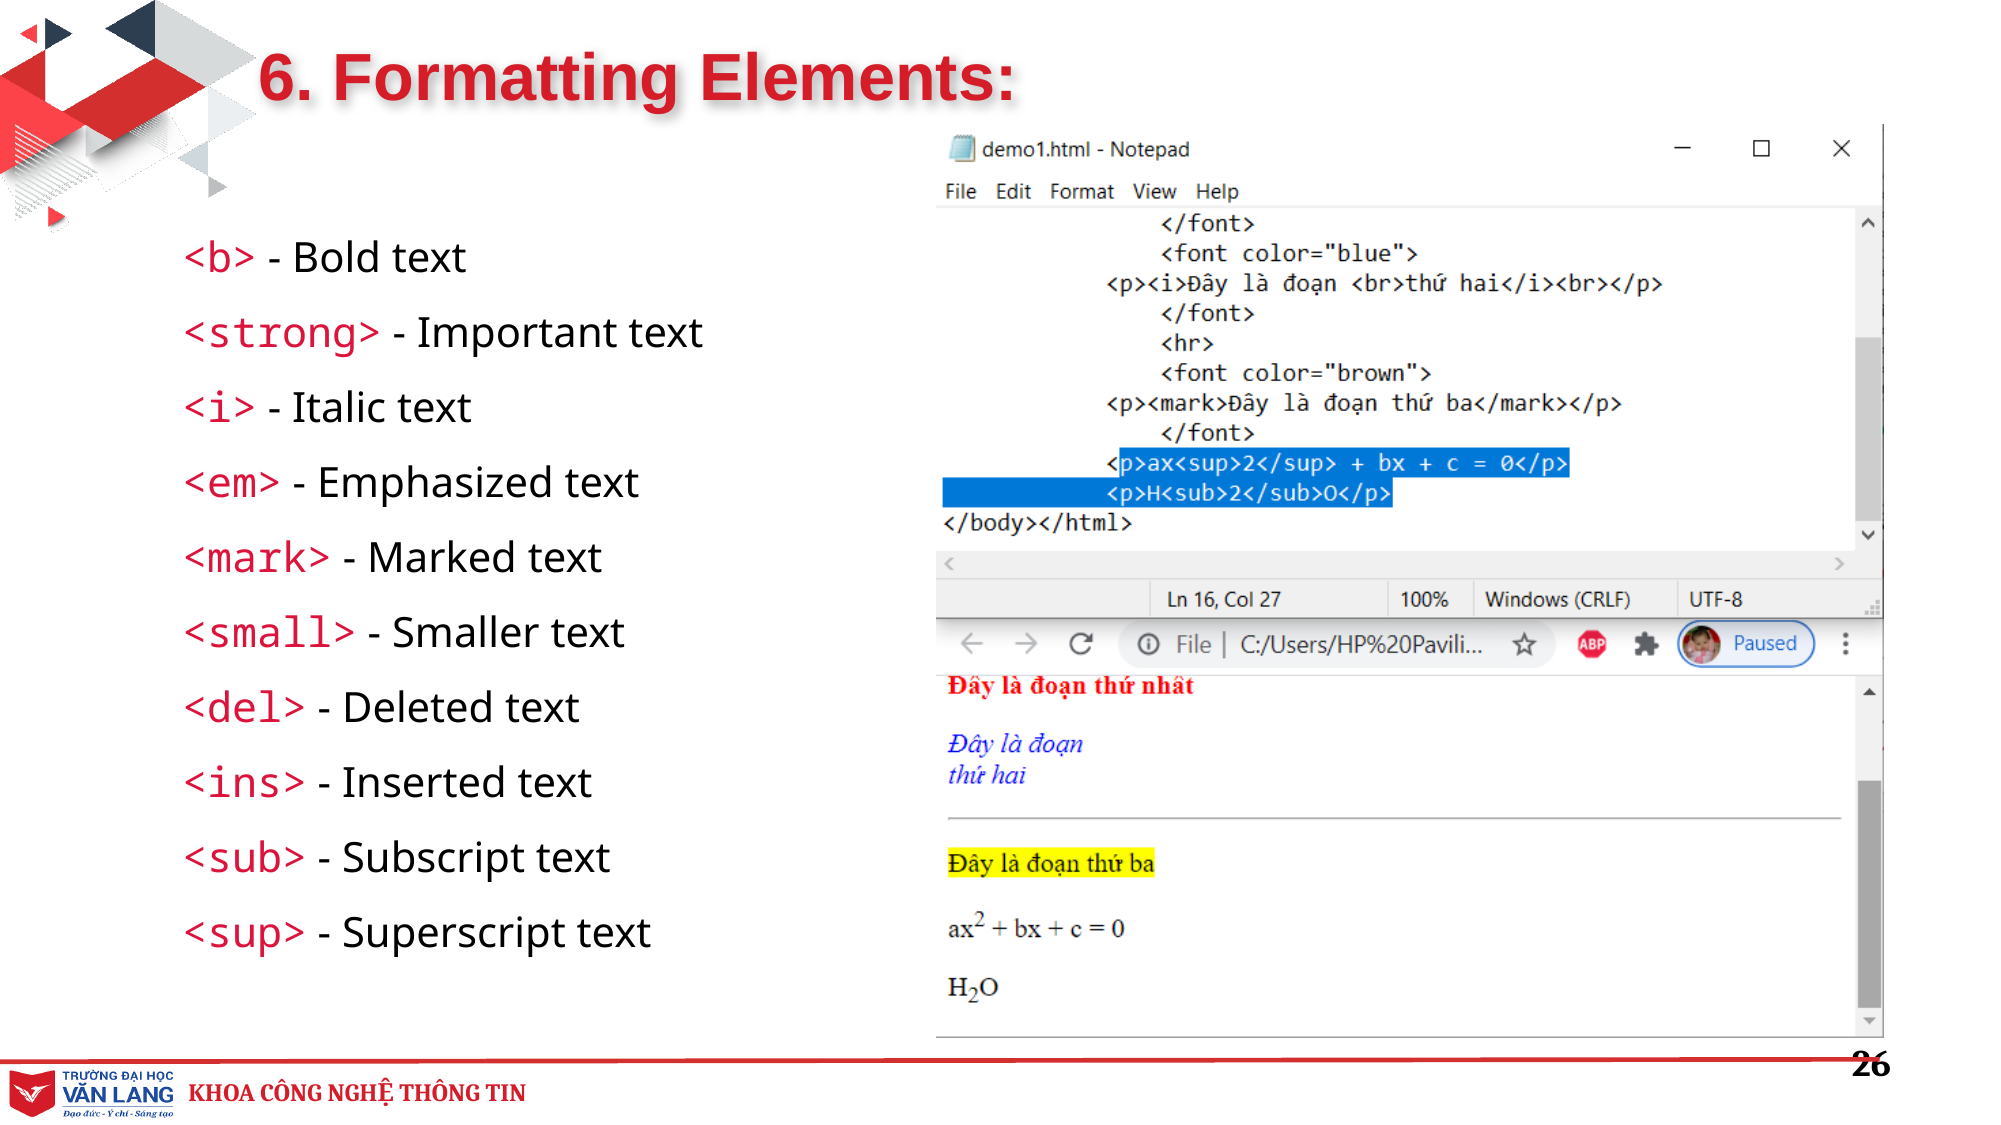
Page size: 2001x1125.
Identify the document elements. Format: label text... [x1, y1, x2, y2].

picture [936, 124, 1884, 1038]
picture [8, 1069, 173, 1118]
text_box <b> - Bold text <strong> - Important text <i> - Italic text <em> - Emphasized text <mark> - Marked text <small> - Smaller text <del> - Deleted text <ins> - Inserted text <sub> - Subscript text <sup> - Superscript text [167, 198, 936, 964]
text_box 6. Formatting Elements: [244, 26, 1929, 122]
picture [0, 0, 256, 233]
